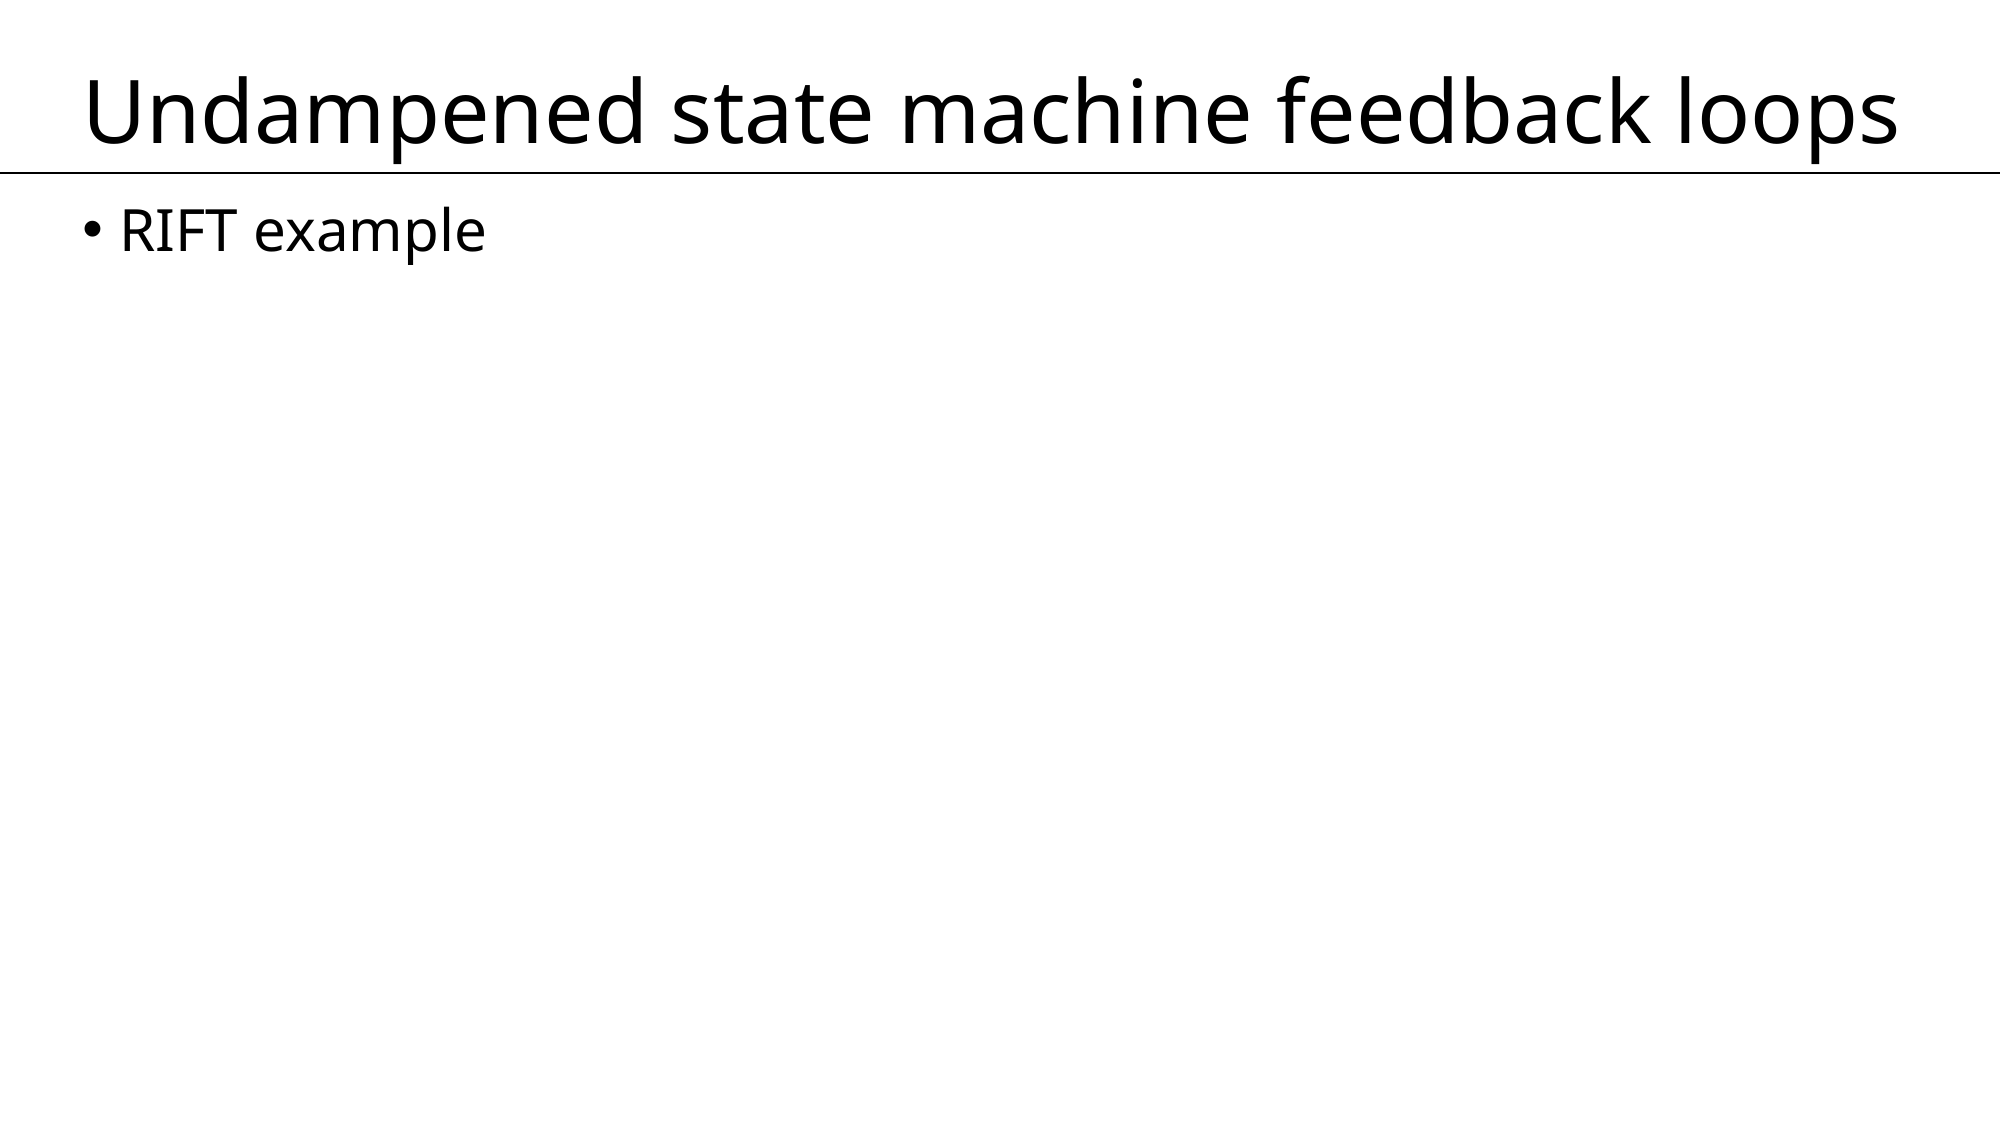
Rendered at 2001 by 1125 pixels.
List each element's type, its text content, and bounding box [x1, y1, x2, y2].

list RIFT example [67, 193, 1927, 1023]
title Undampened state machine feedback loops [67, 54, 1927, 176]
